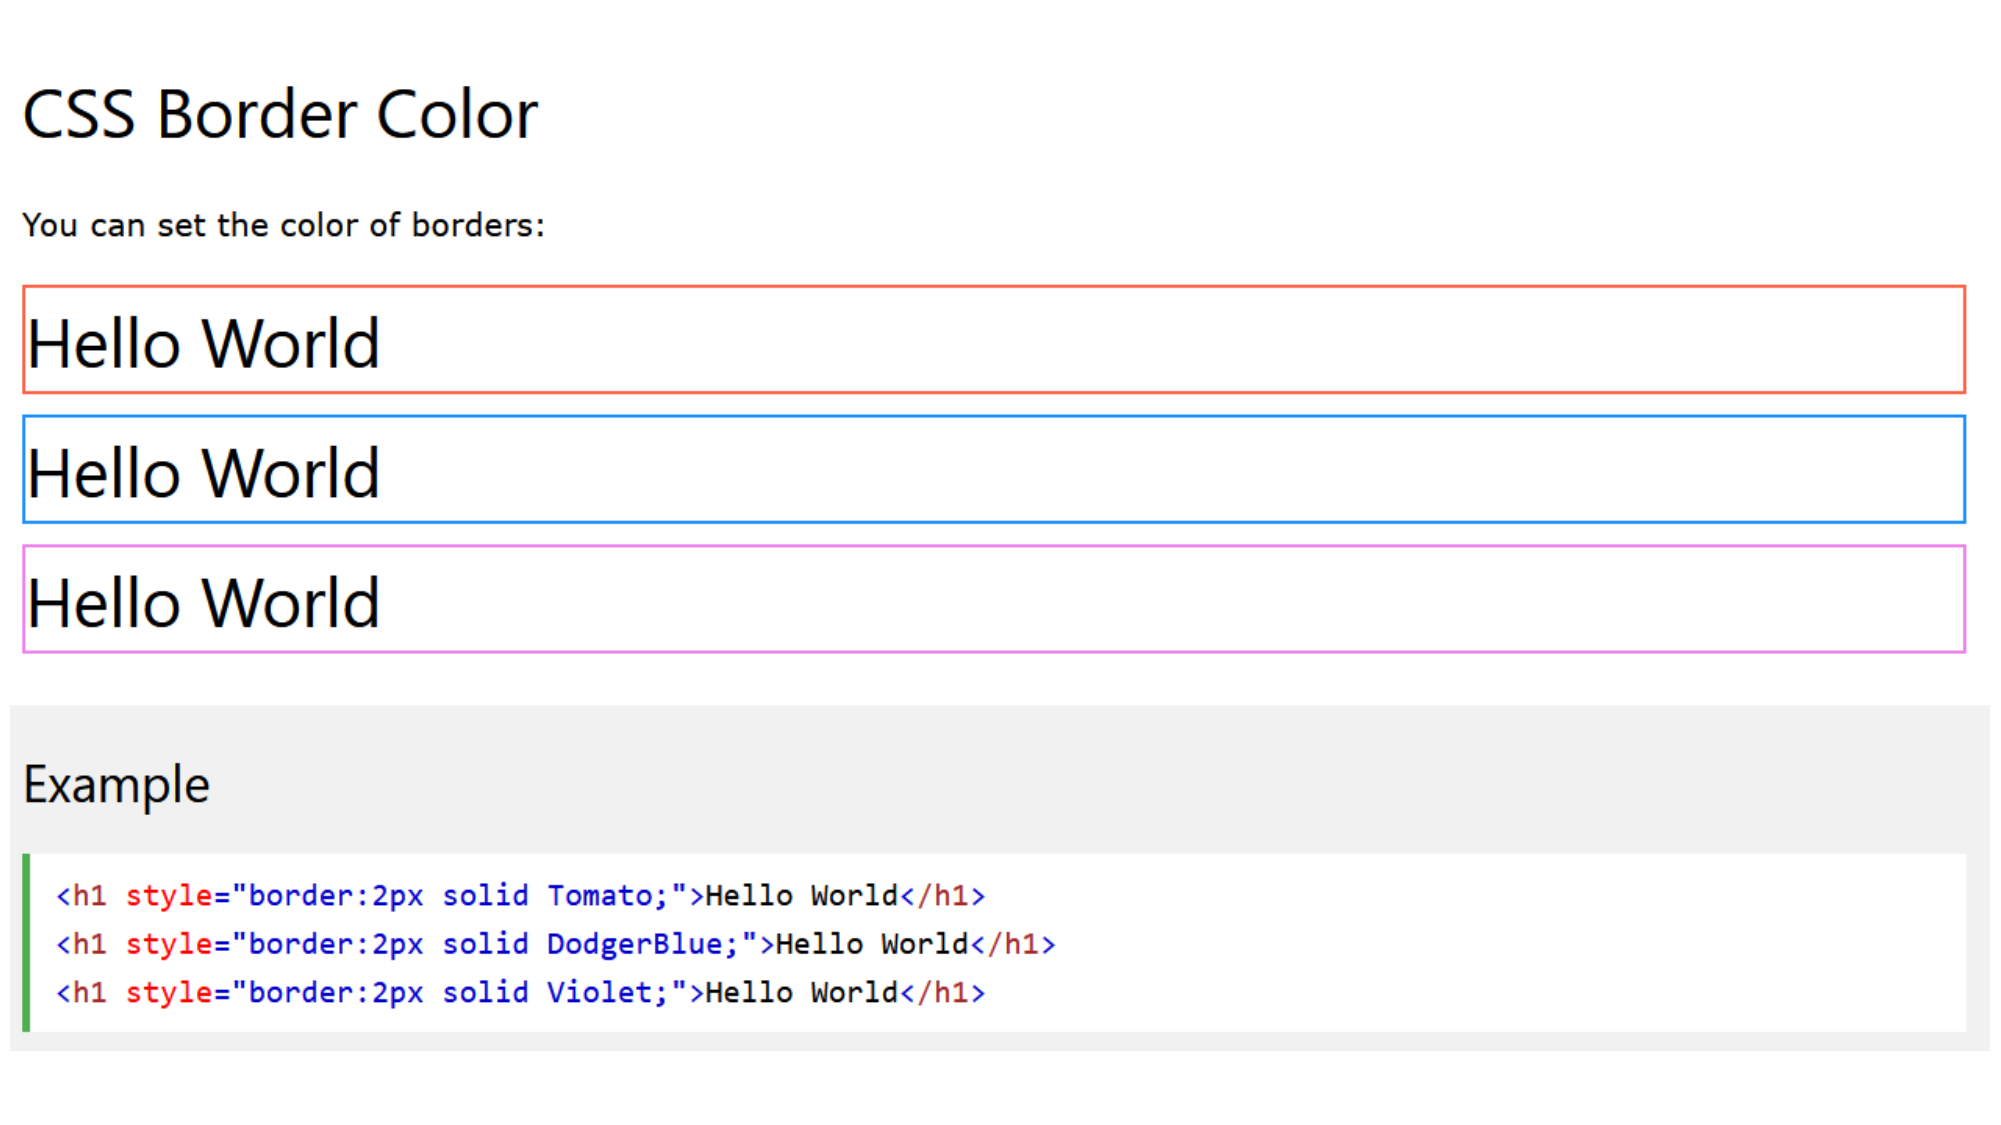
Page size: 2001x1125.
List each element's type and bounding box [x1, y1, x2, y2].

picture [10, 74, 1990, 1051]
